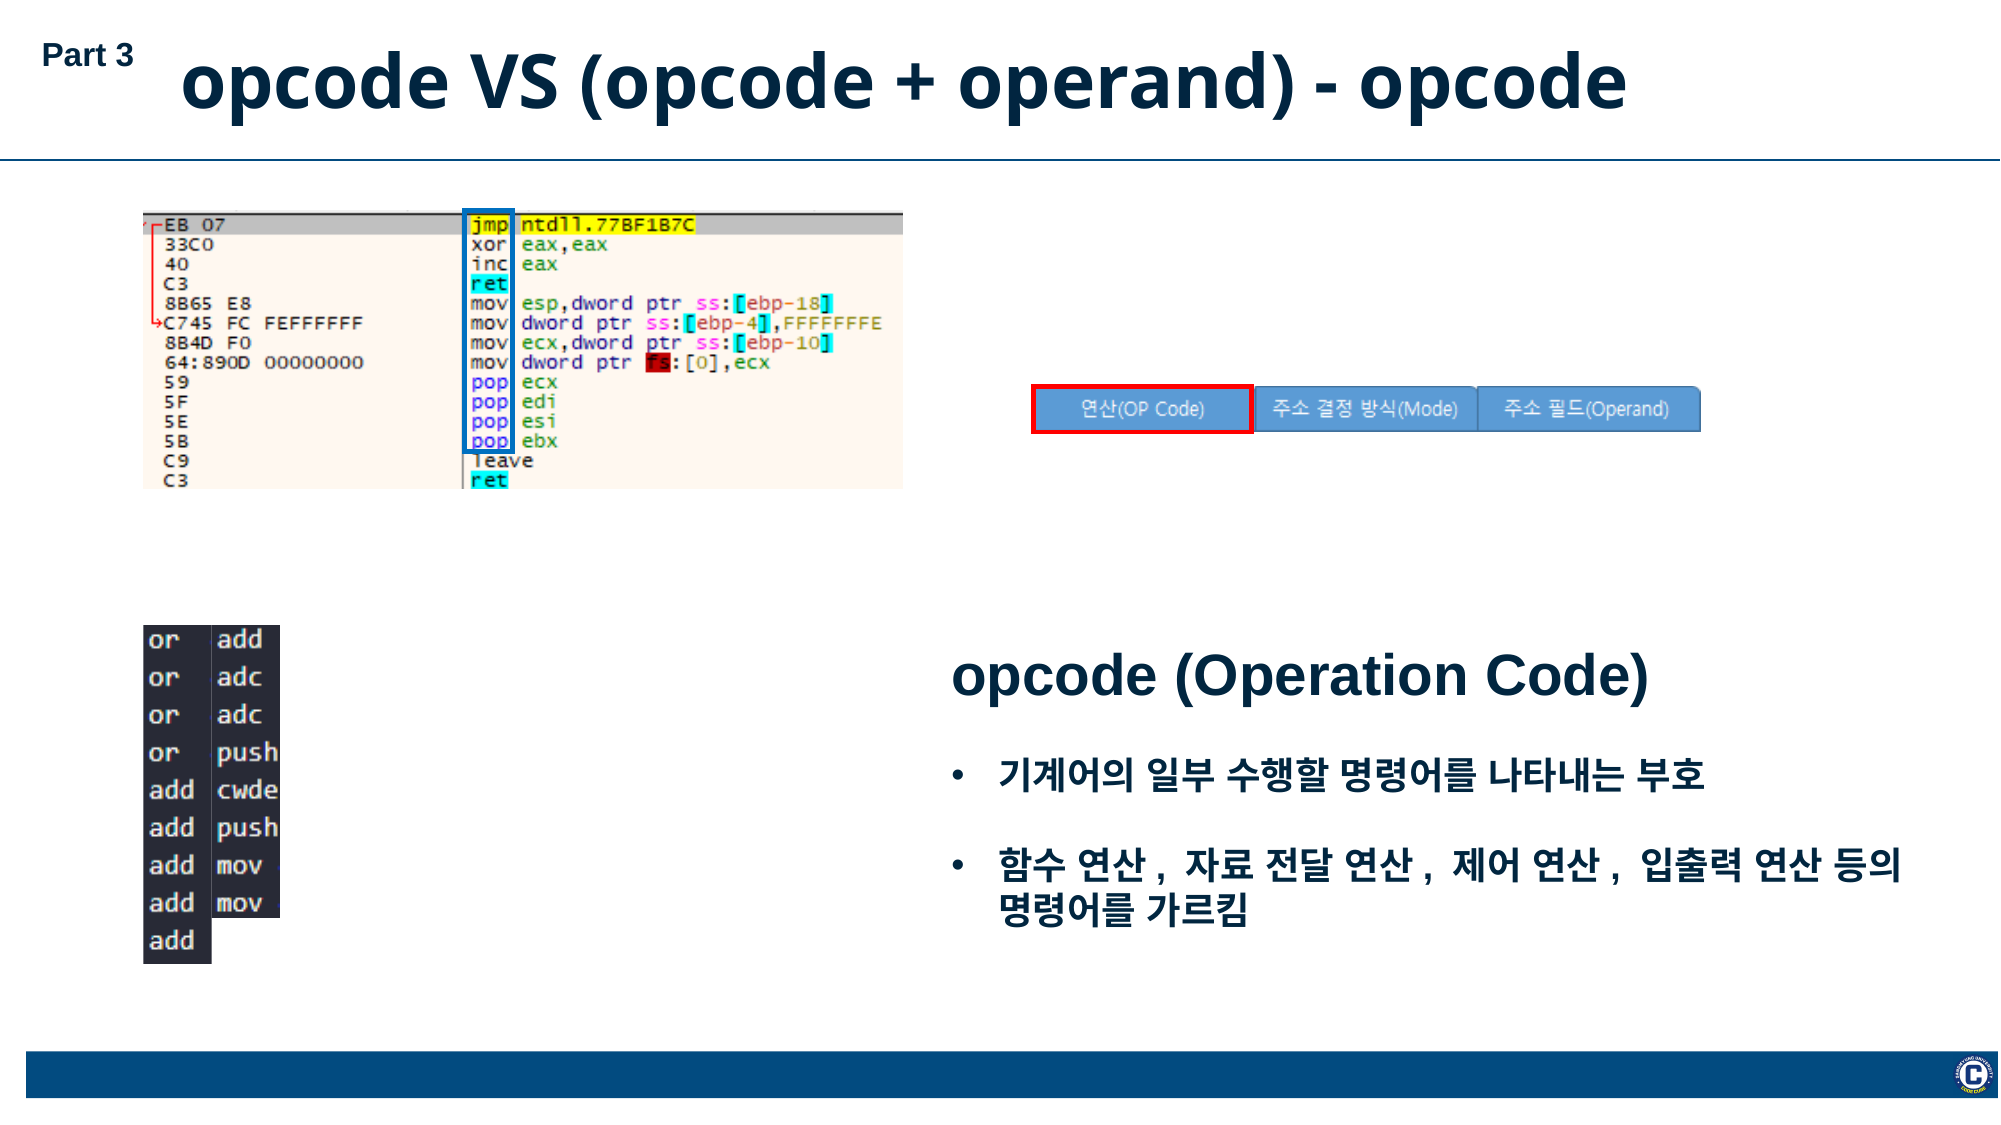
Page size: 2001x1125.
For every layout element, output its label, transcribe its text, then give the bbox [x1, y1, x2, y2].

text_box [143, 210, 903, 489]
picture [1033, 386, 1701, 432]
picture [143, 625, 280, 964]
text_box Part 3 [26, 26, 165, 81]
text_box opcode VS (opcode + operand) - opcode [165, 26, 1688, 131]
picture [1953, 1054, 1994, 1095]
text_box opcode (Operation Code) 기계어의 일부 수행할 명령어를 나타내는 부호 함수 연산, 자료 전달 연산, 제어 연산, 입출력 연산 등의 명령어를 가르킴 [936, 629, 1974, 940]
